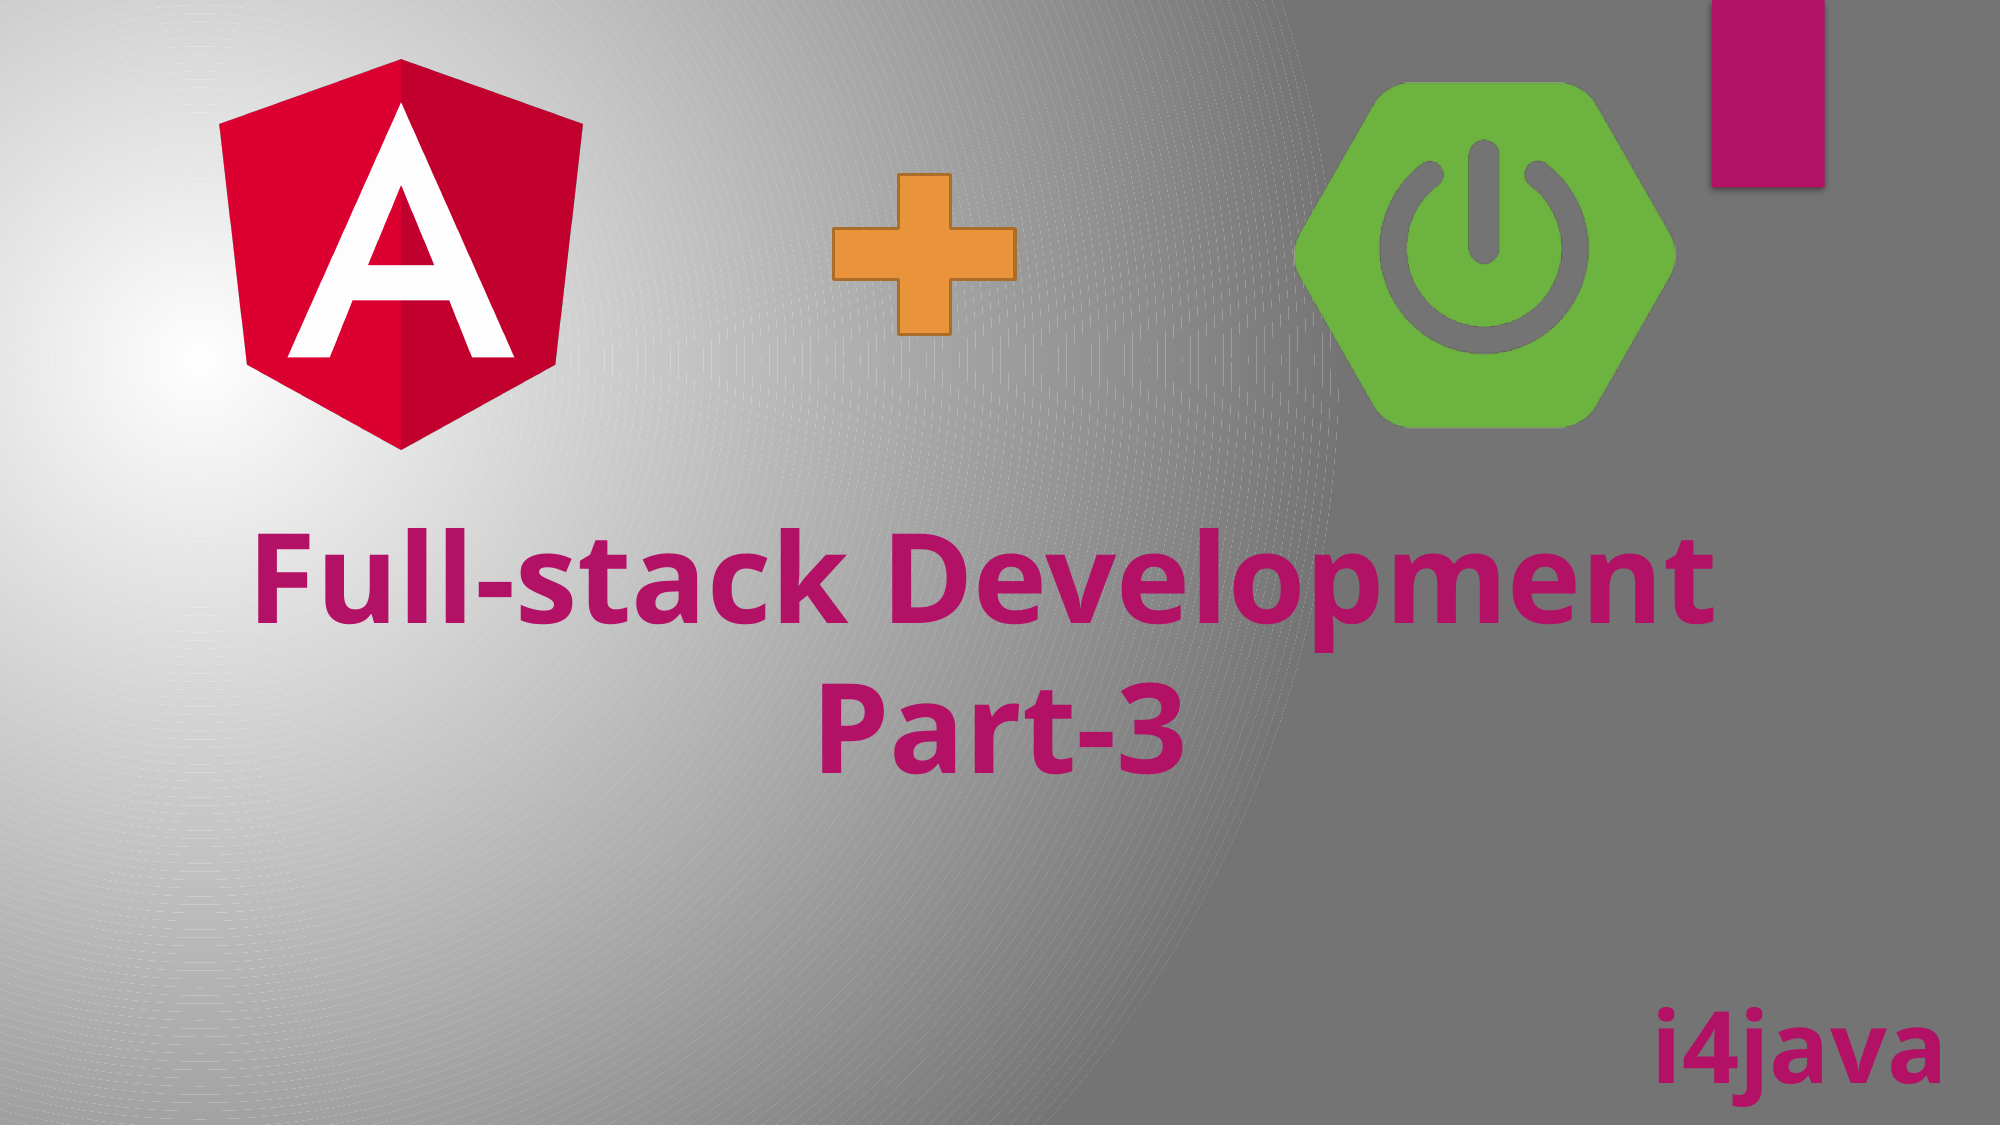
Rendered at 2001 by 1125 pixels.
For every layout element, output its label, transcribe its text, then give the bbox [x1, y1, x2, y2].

text_box Full-stack Development Part-3 [232, 491, 1767, 807]
picture [219, 58, 583, 450]
text_box i4java [1610, 975, 1990, 1111]
text_box [832, 173, 1017, 336]
picture [1284, 53, 1687, 456]
